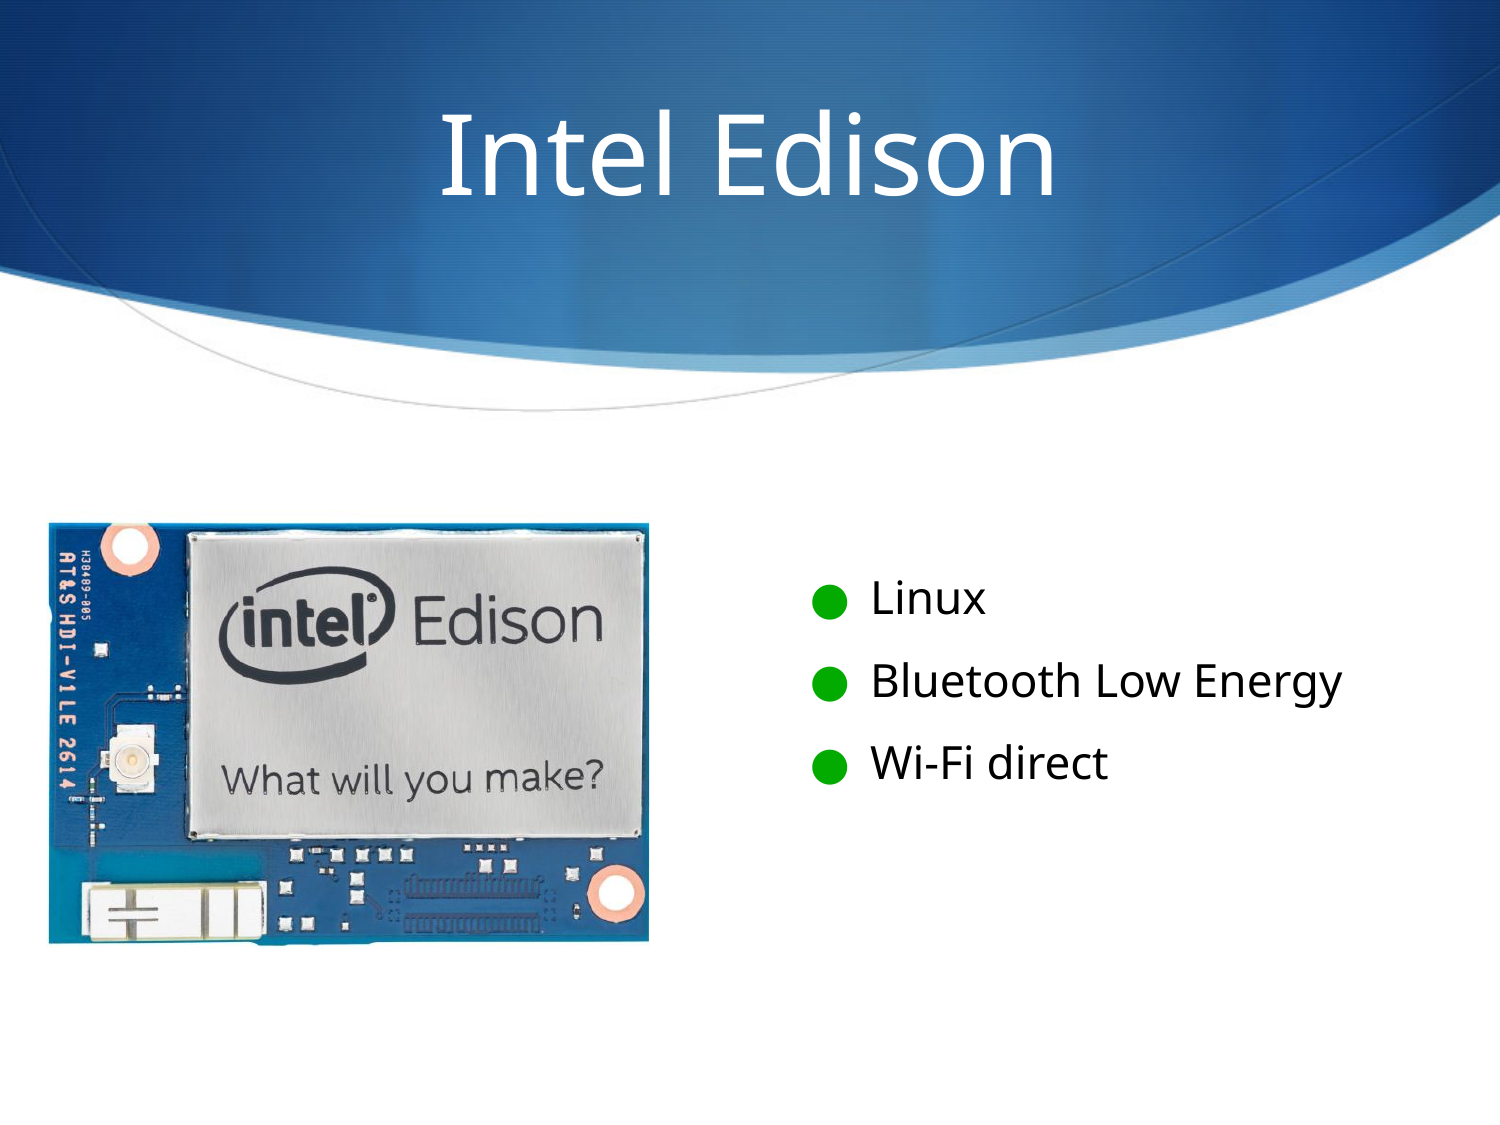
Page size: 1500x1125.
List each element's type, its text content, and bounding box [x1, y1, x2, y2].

title Intel Edison [75, 56, 1425, 245]
text_box Linux Bluetooth Low Energy Wi-Fi direct [780, 526, 1445, 965]
picture [0, 0, 1500, 1125]
